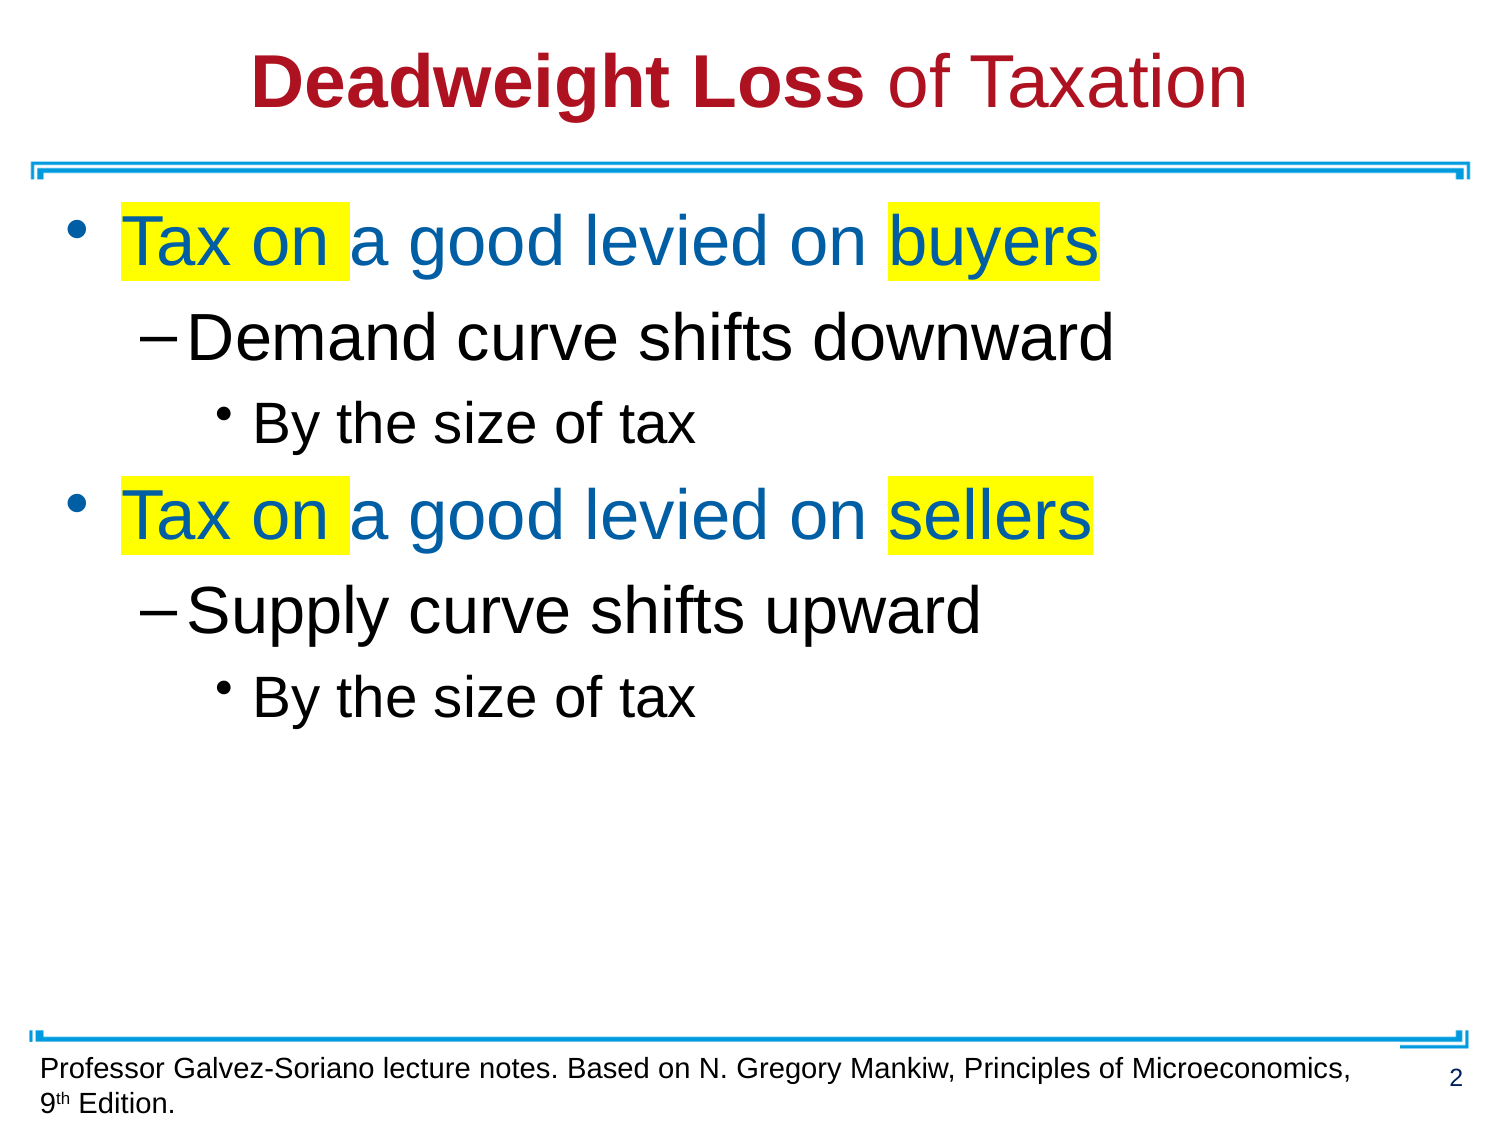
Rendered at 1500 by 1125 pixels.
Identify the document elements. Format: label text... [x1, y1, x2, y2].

title Deadweight Loss of Taxation [109, 24, 1391, 163]
slide_number 2 [1412, 1052, 1500, 1117]
picture [25, 154, 1475, 186]
picture [25, 1024, 1475, 1057]
list Tax on a good levied on buyers Demand curve shifts downward By the size of tax Tax on a good levied on sellers Supply curve shifts upward By the size of tax [50, 187, 1459, 770]
text_box Professor Galvez-Soriano lecture notes. Based on N. Gregory Mankiw, Principles of Microeconomics, 9th Edition. [24, 1041, 1400, 1125]
